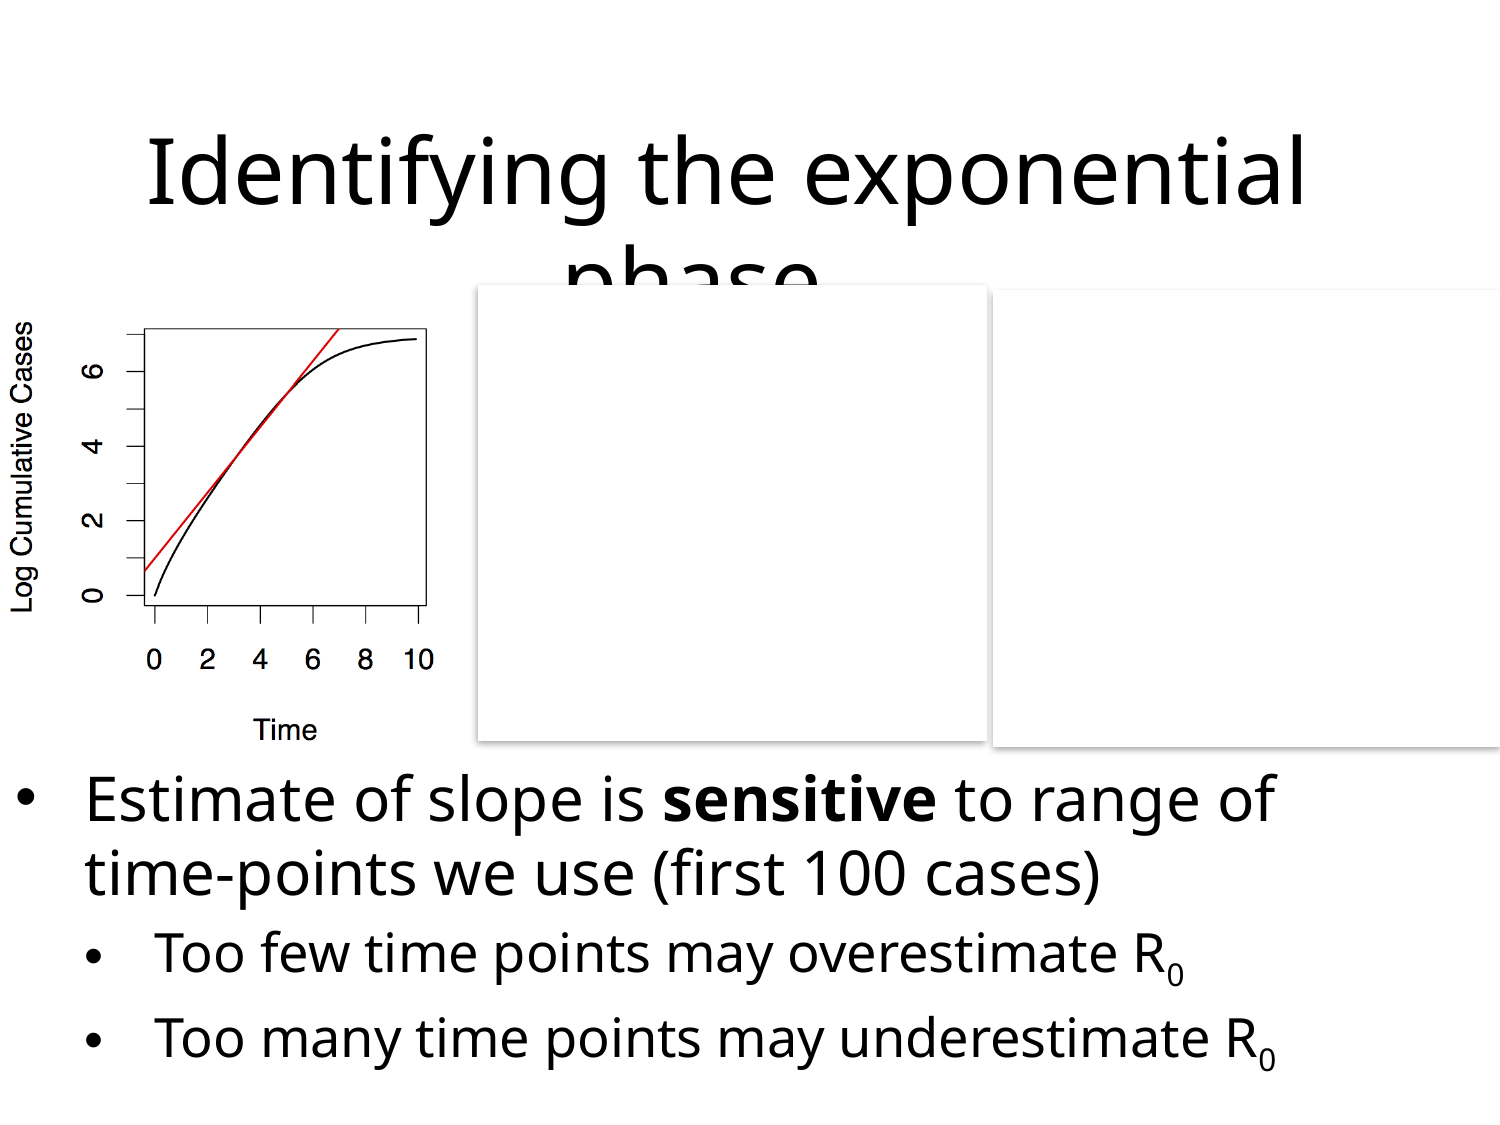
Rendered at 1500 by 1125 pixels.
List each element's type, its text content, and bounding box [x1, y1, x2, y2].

text_box Estimate of slope is sensitive to range of time-points we use (first 100 cases) Too few time points may overestimate R0 Too many time points may underestimate R0 [0, 793, 1395, 1088]
picture [0, 184, 1500, 785]
text_box Identifying the exponential phase… [28, 160, 1429, 182]
